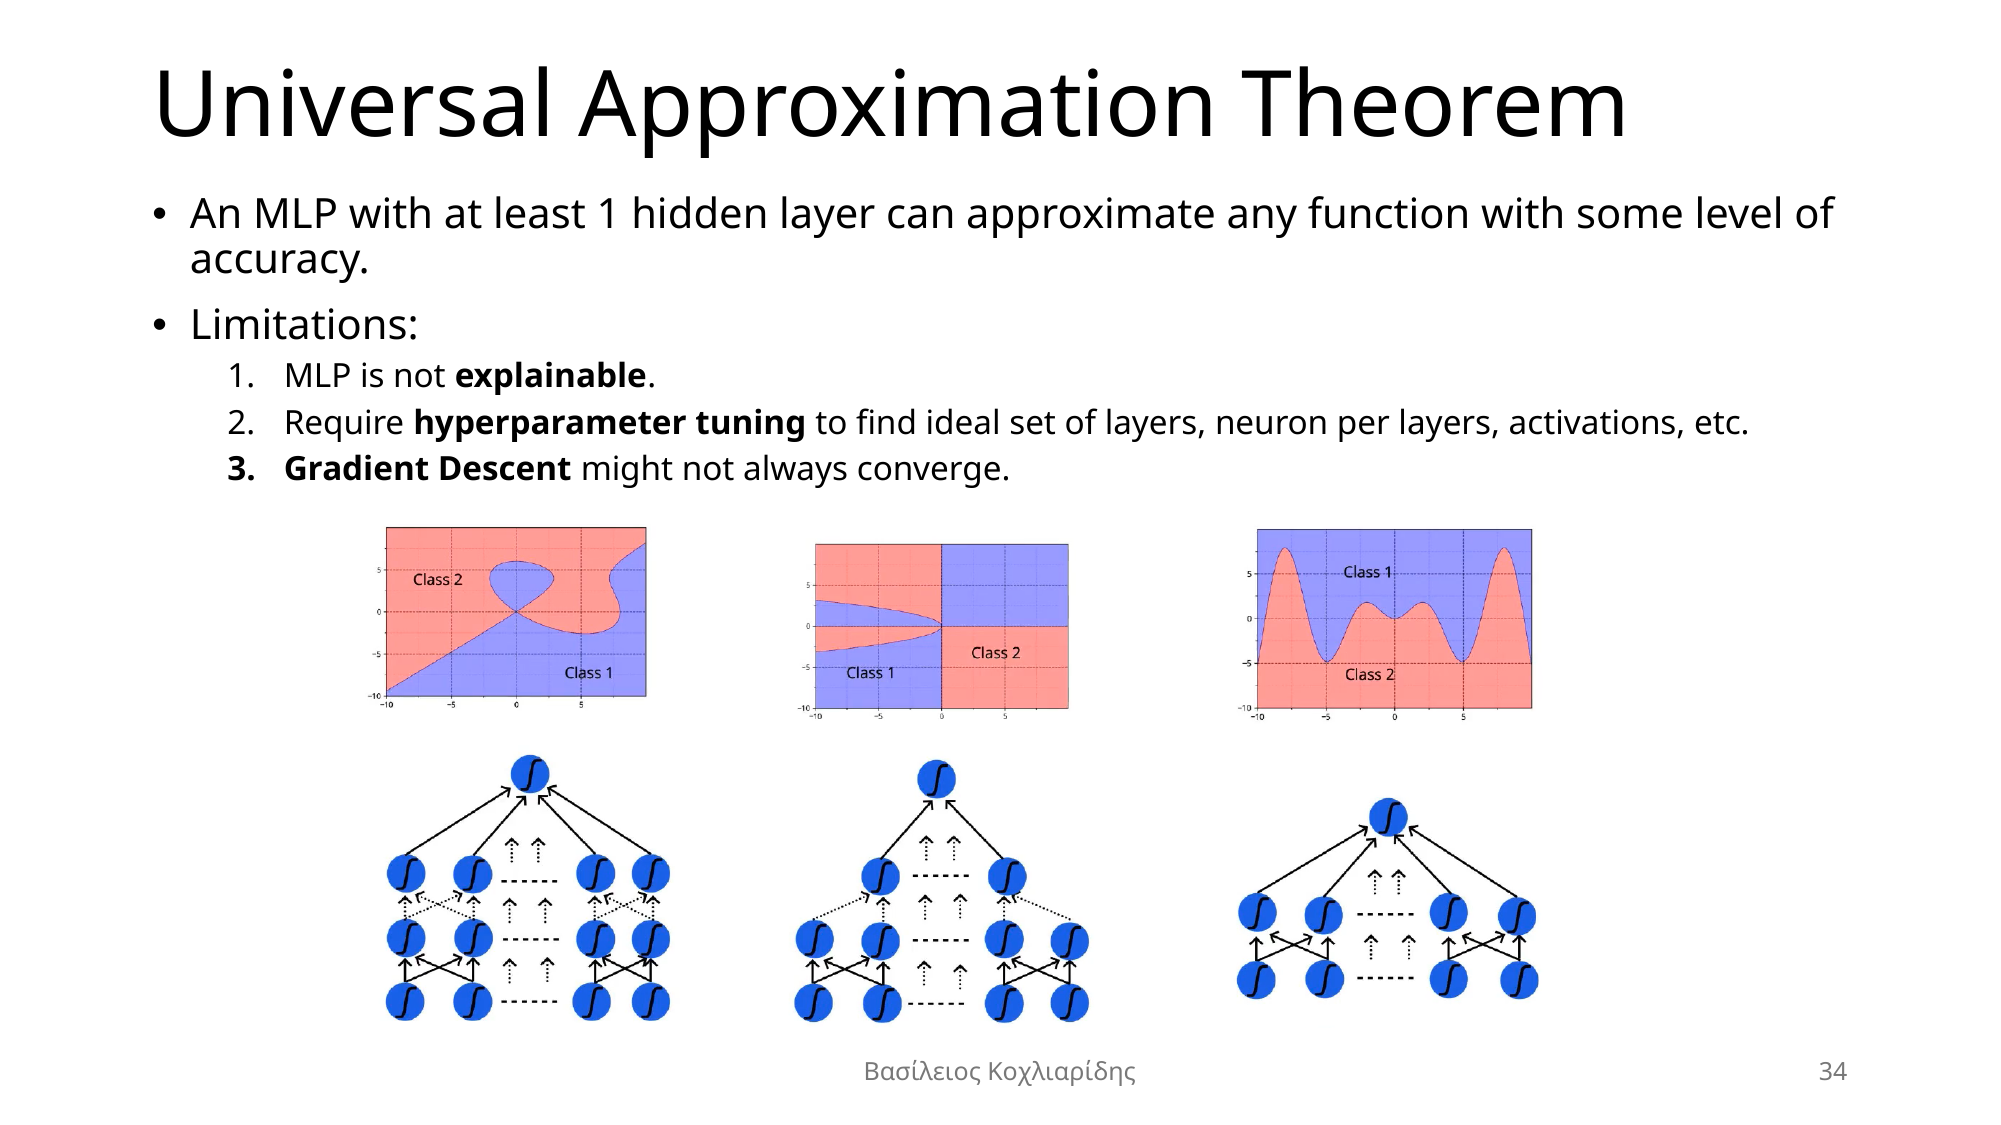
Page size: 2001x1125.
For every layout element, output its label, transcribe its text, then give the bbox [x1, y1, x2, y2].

footer Βασίλειος Κοχλιαρίδης [662, 1042, 1338, 1103]
title Universal Approximation Theorem [137, 22, 1863, 185]
picture [332, 523, 1587, 1029]
list An MLP with at least 1 hidden layer can approximate any function with some level of accuracy. Limitations: MLP is not explainable. Require hyperparameter tuning to find ideal set of layers, neuron per layers, activations, etc. Gradient Descent might not always converge. [137, 185, 1863, 525]
slide_number 34 [1412, 1042, 1863, 1103]
